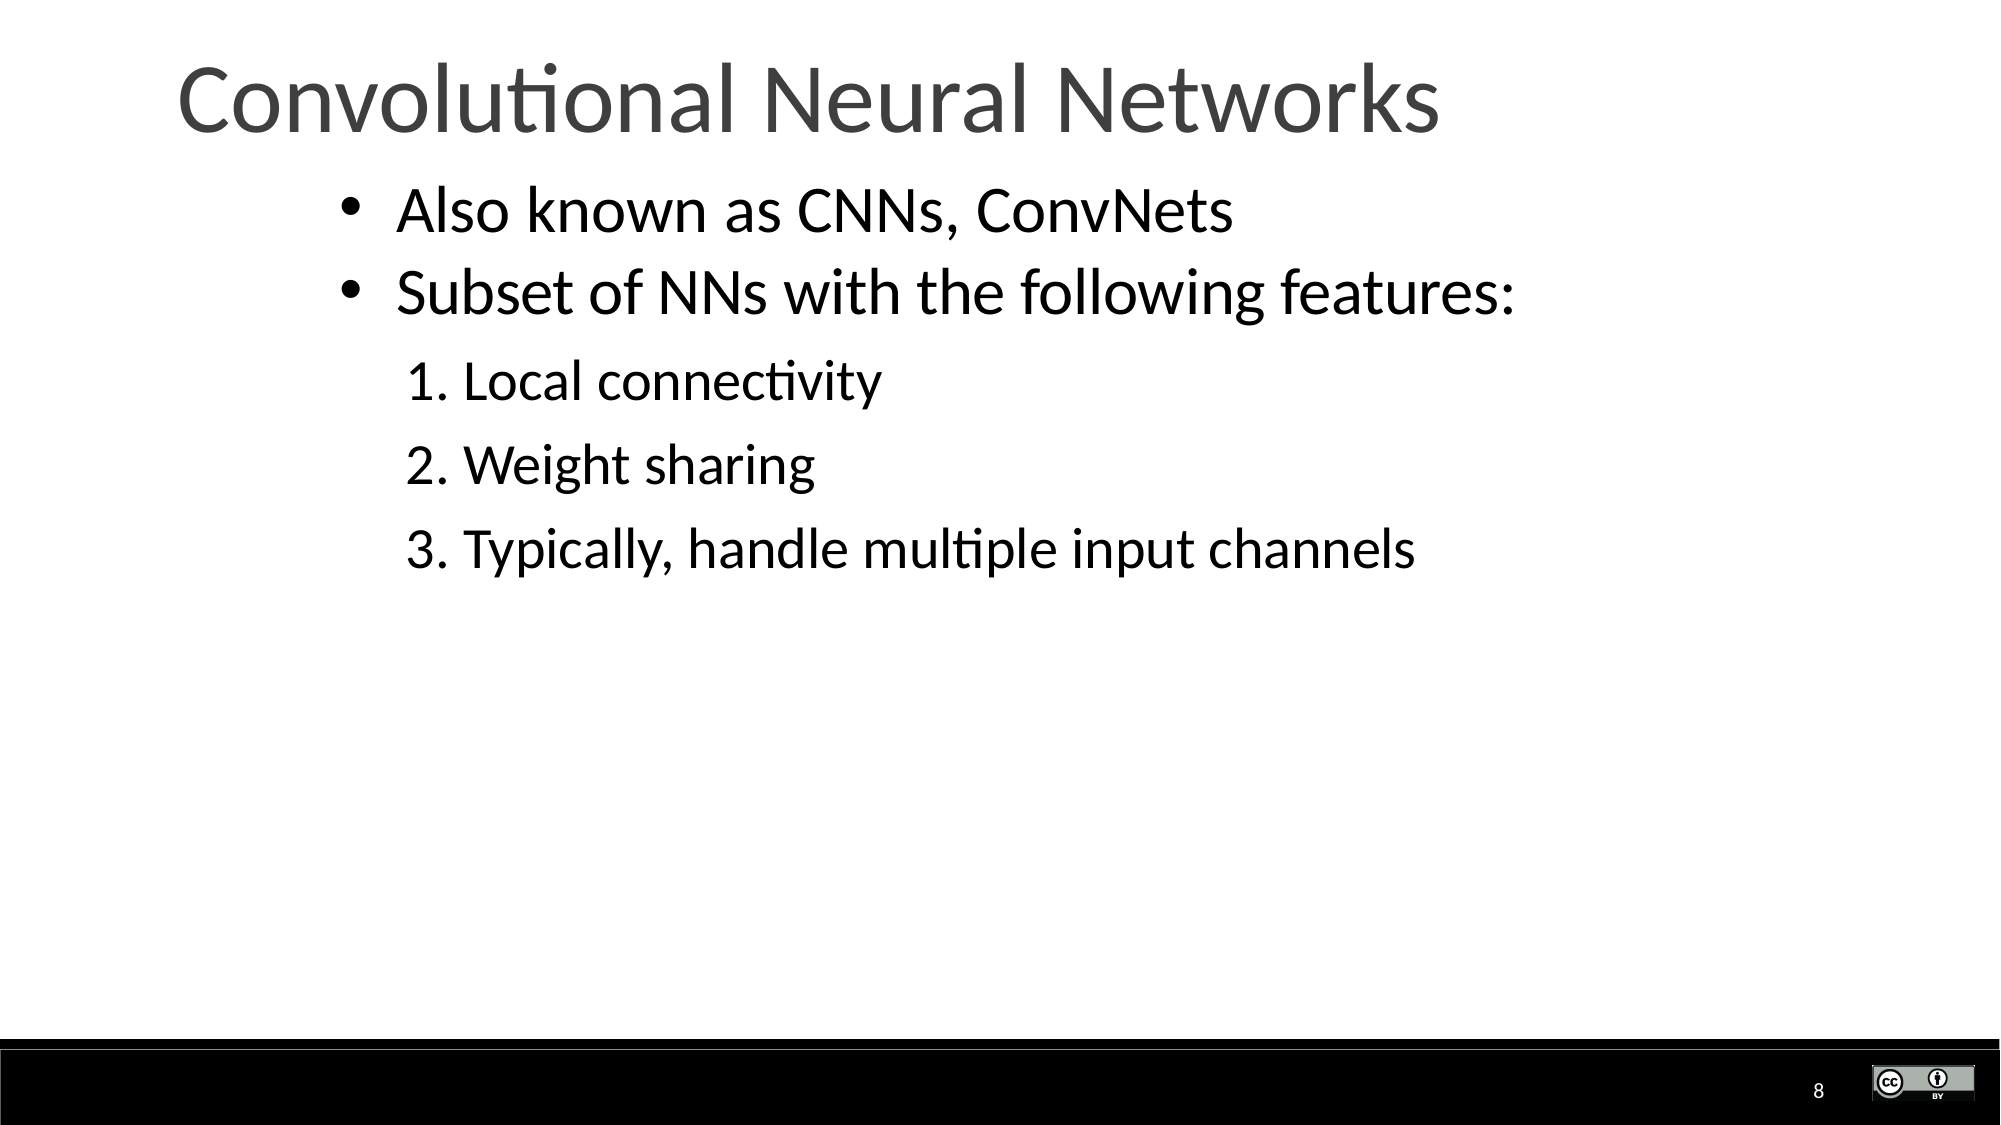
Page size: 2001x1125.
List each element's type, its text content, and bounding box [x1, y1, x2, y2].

picture [1872, 1065, 1975, 1101]
text_box Also known as CNNs, ConvNets Subset of NNs with the following features: Local connectivity Weight sharing Typically, handle multiple input channels [337, 163, 1542, 581]
slide_number 8 [1624, 1059, 1840, 1120]
title Convolutional Neural Networks [175, 0, 2000, 153]
